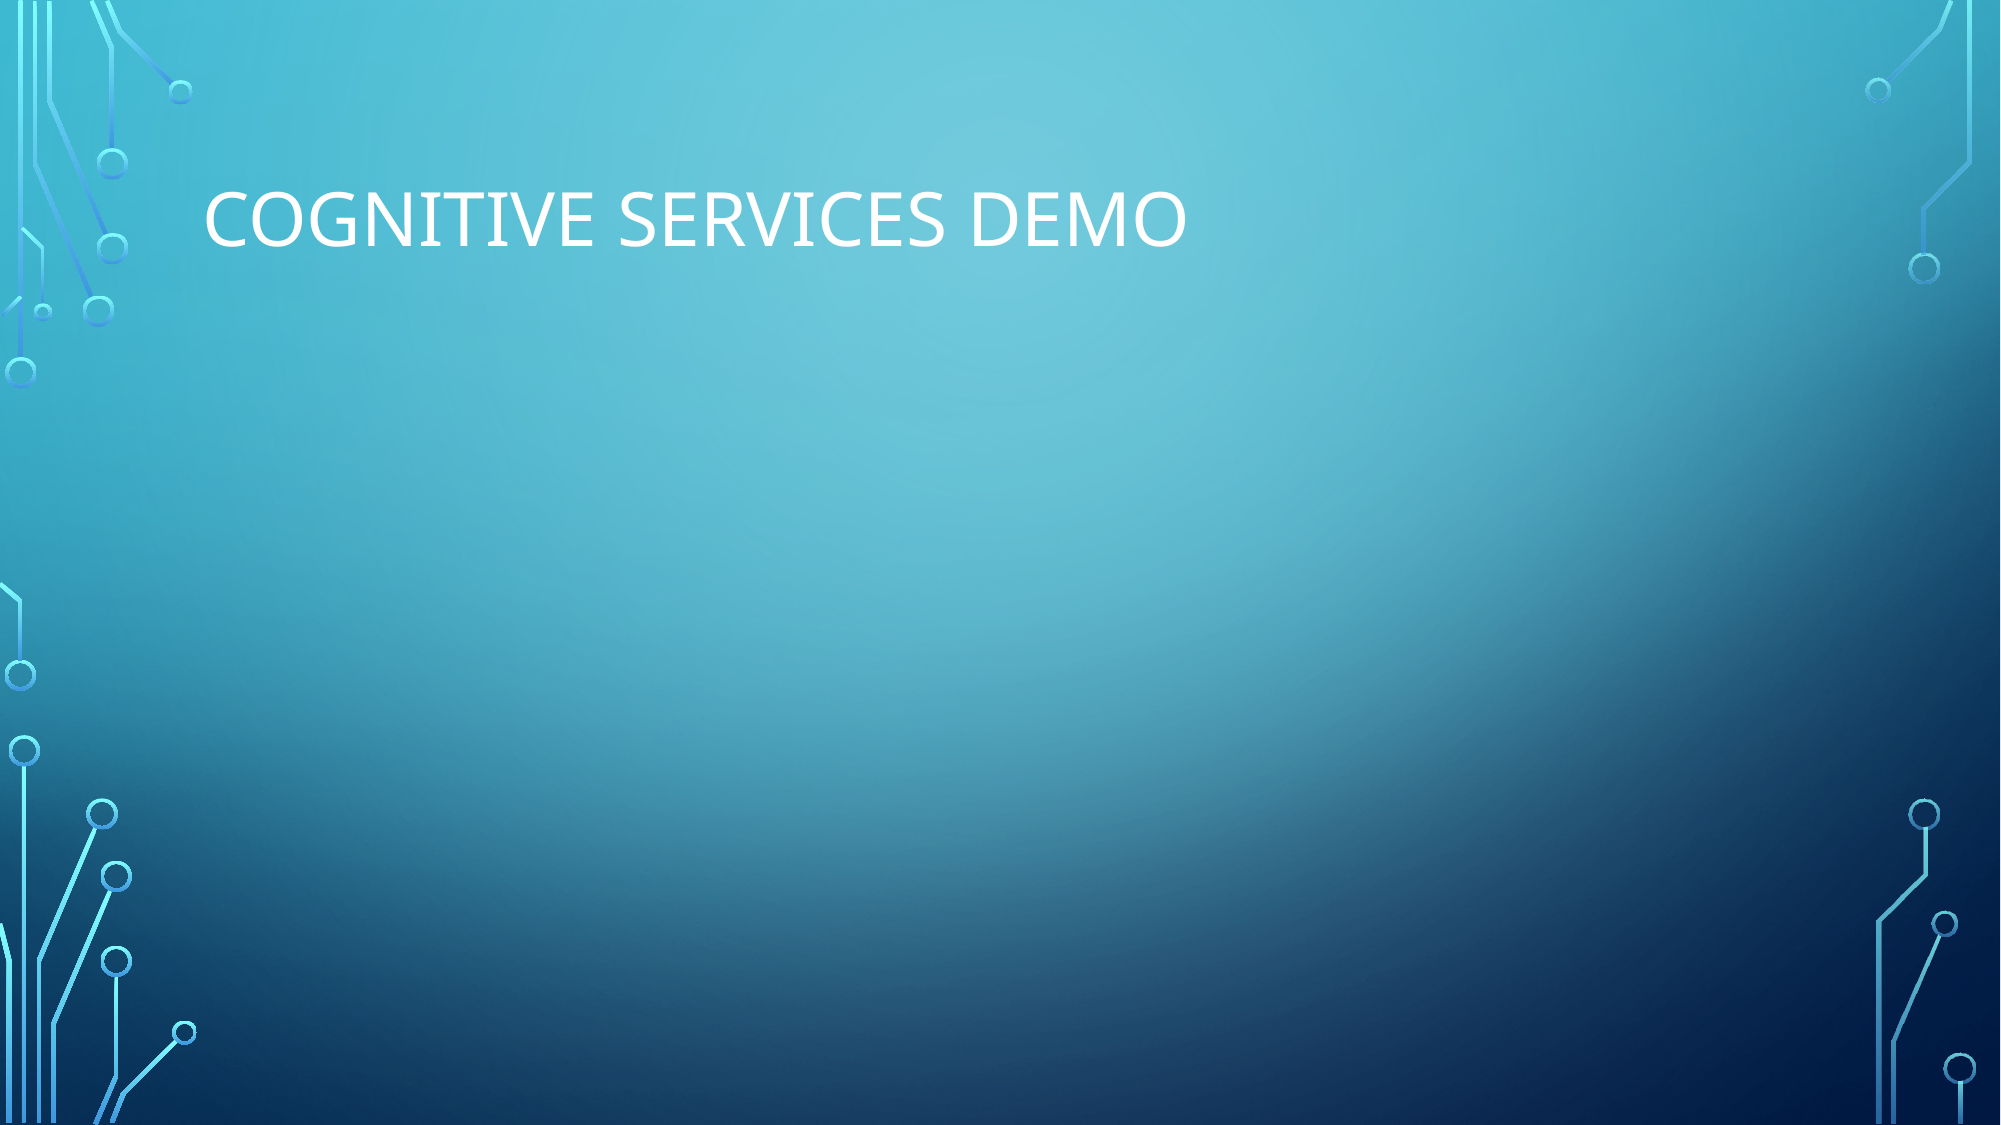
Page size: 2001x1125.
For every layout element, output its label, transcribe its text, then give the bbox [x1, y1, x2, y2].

title Cognitive Services Demo [187, 101, 1813, 344]
